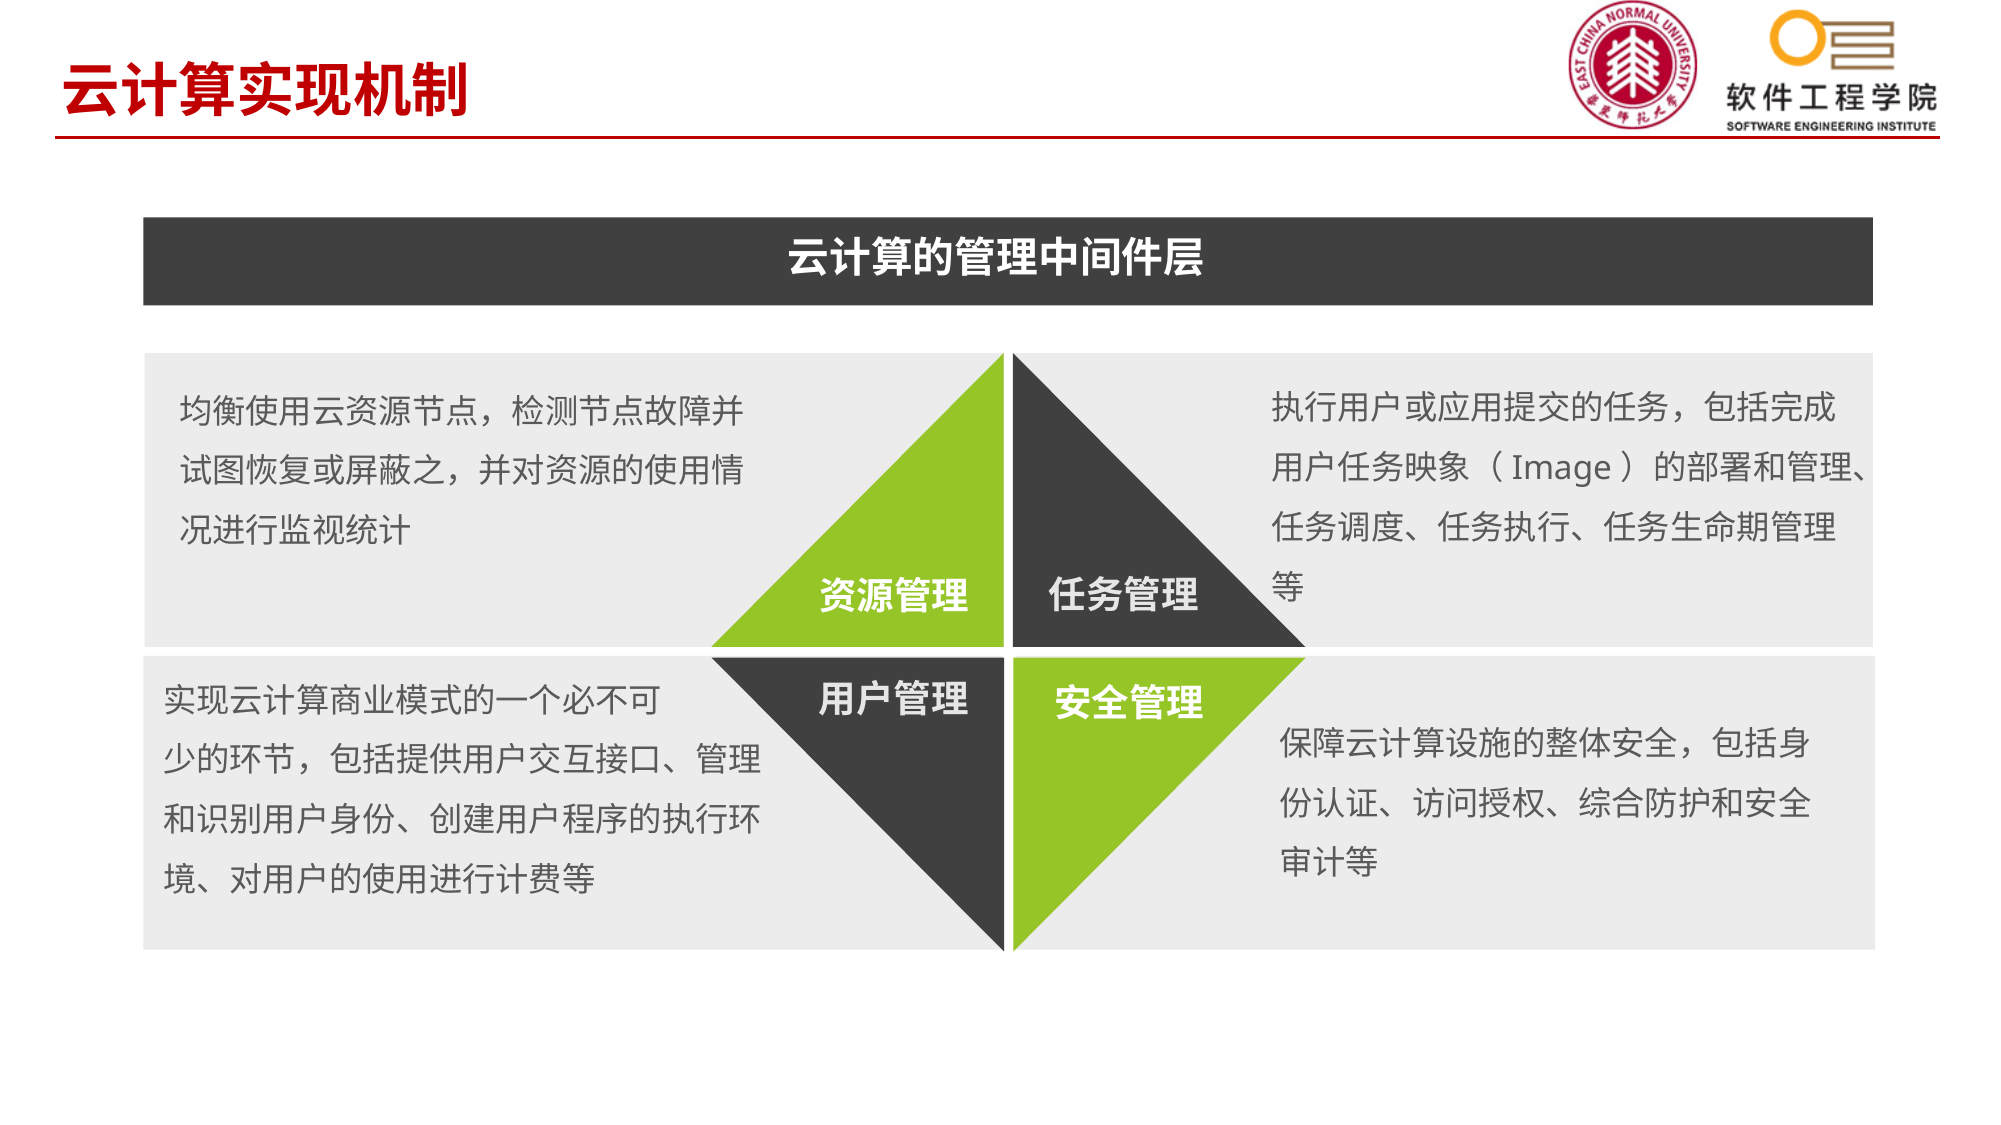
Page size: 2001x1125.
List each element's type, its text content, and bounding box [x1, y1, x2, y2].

picture [1566, 0, 1953, 131]
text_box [143, 217, 1883, 952]
text_box 云计算实现机制 [47, 46, 1541, 131]
